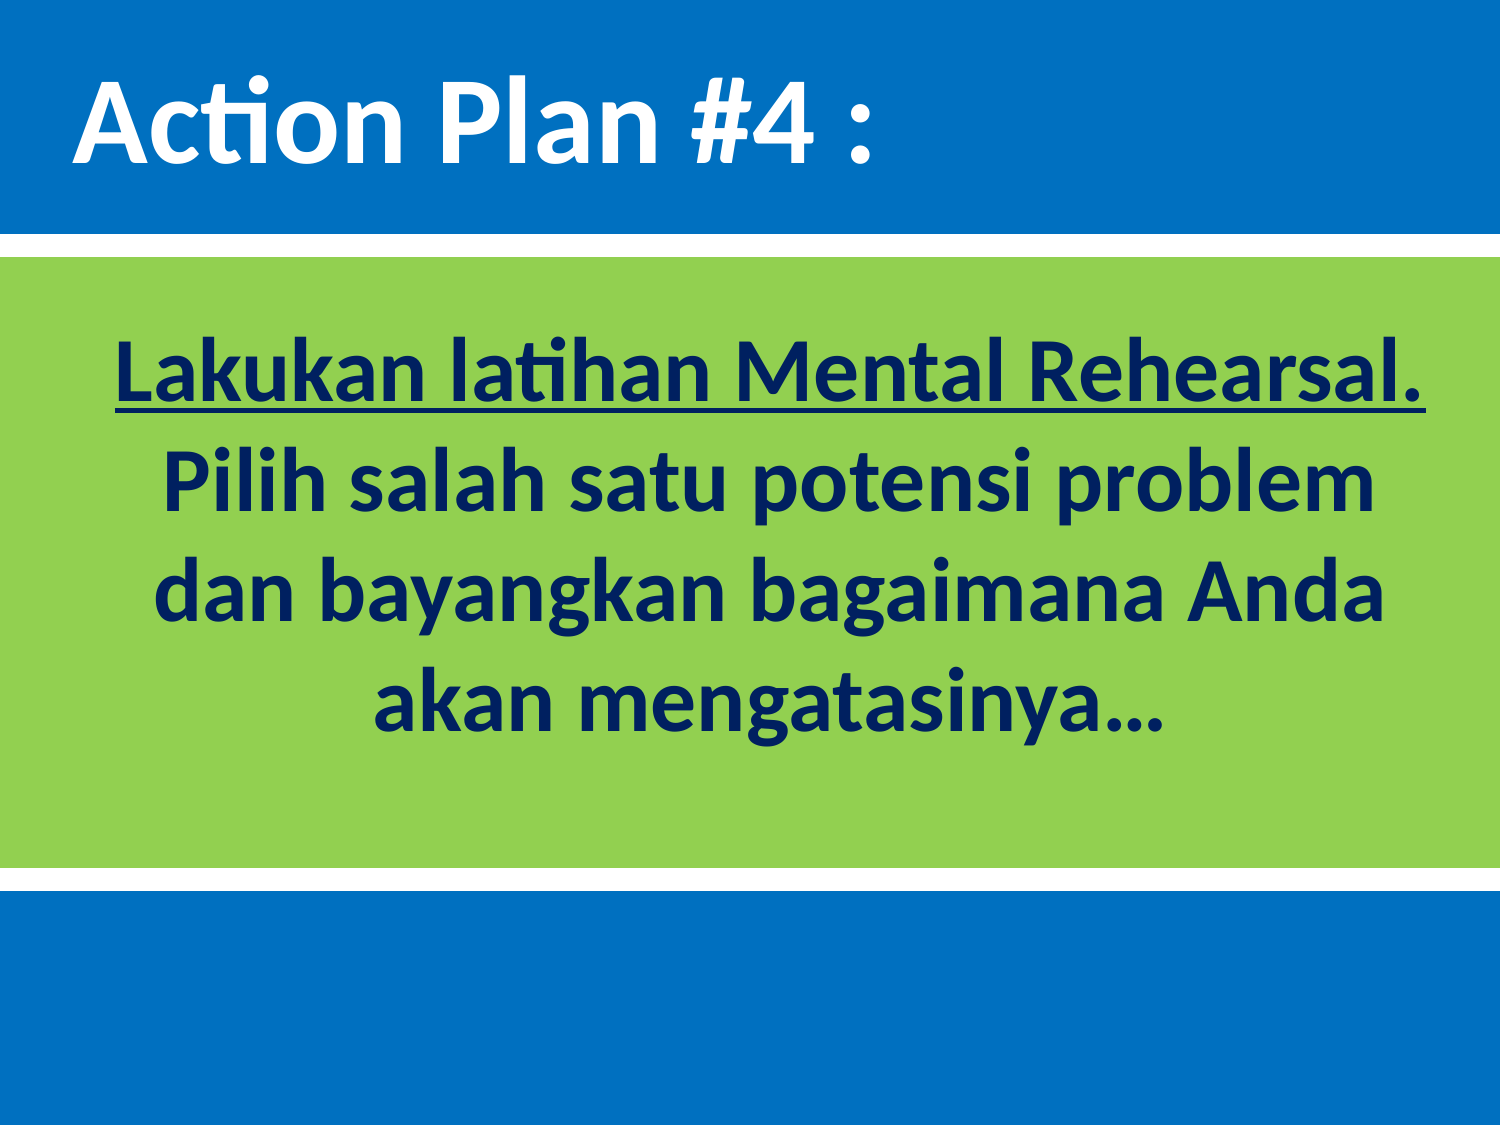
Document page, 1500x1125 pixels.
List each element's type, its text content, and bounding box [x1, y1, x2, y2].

text_box [0, 0, 1500, 234]
text_box [0, 891, 1500, 1125]
text_box Action Plan #4 : [57, 31, 894, 196]
text_box [0, 257, 1500, 868]
text_box Lakukan latihan Mental Rehearsal. Pilih salah satu potensi problem dan bayangkan bagaimana Anda akan mengatasinya… [88, 302, 1453, 758]
